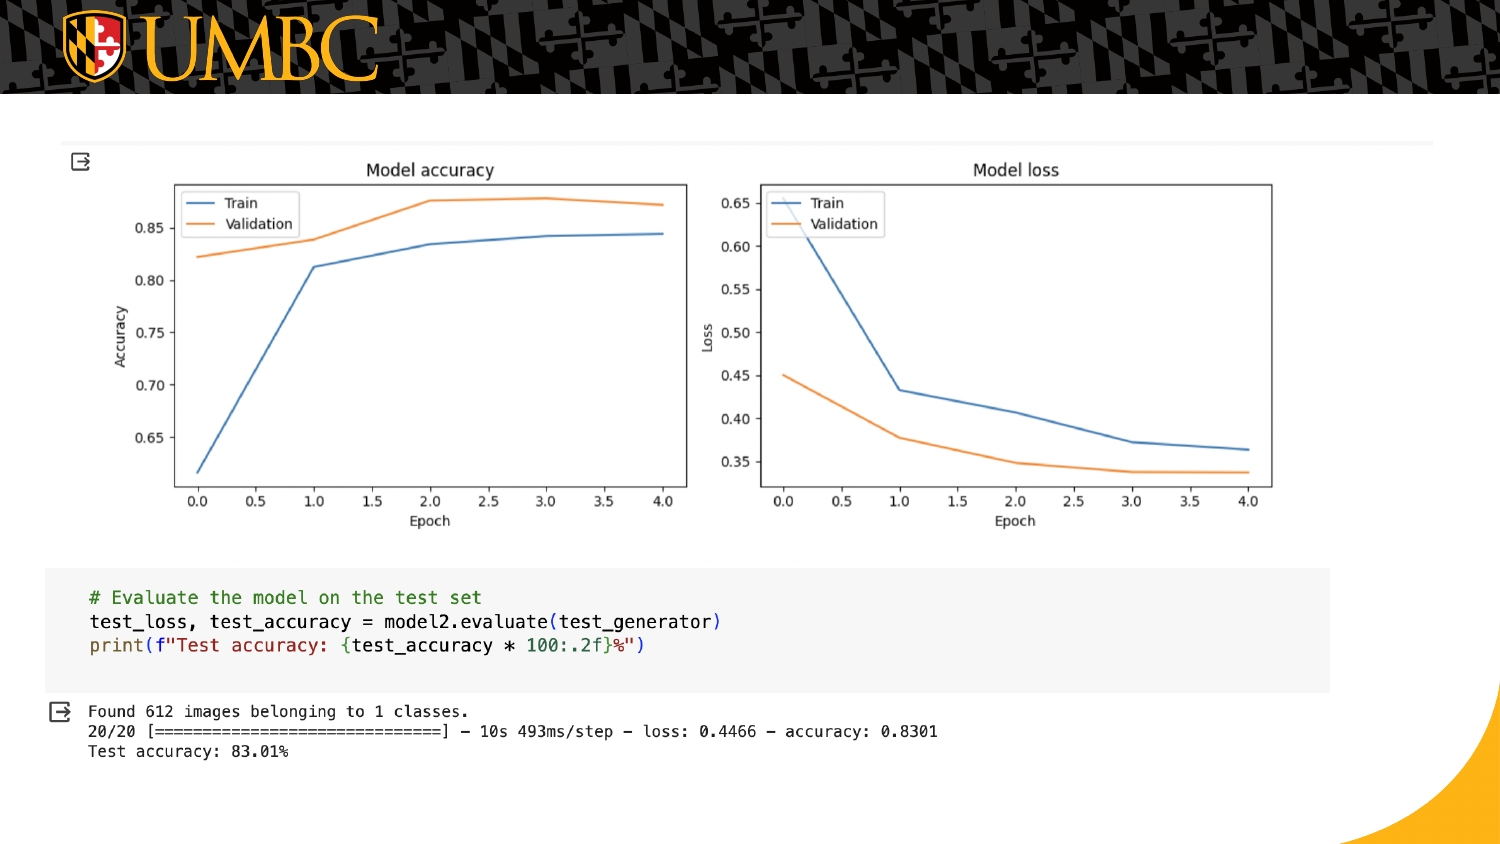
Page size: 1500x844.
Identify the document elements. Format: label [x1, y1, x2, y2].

picture [0, 0, 1500, 94]
picture [45, 568, 1331, 781]
picture [45, 141, 1433, 561]
picture [1338, 679, 1500, 844]
